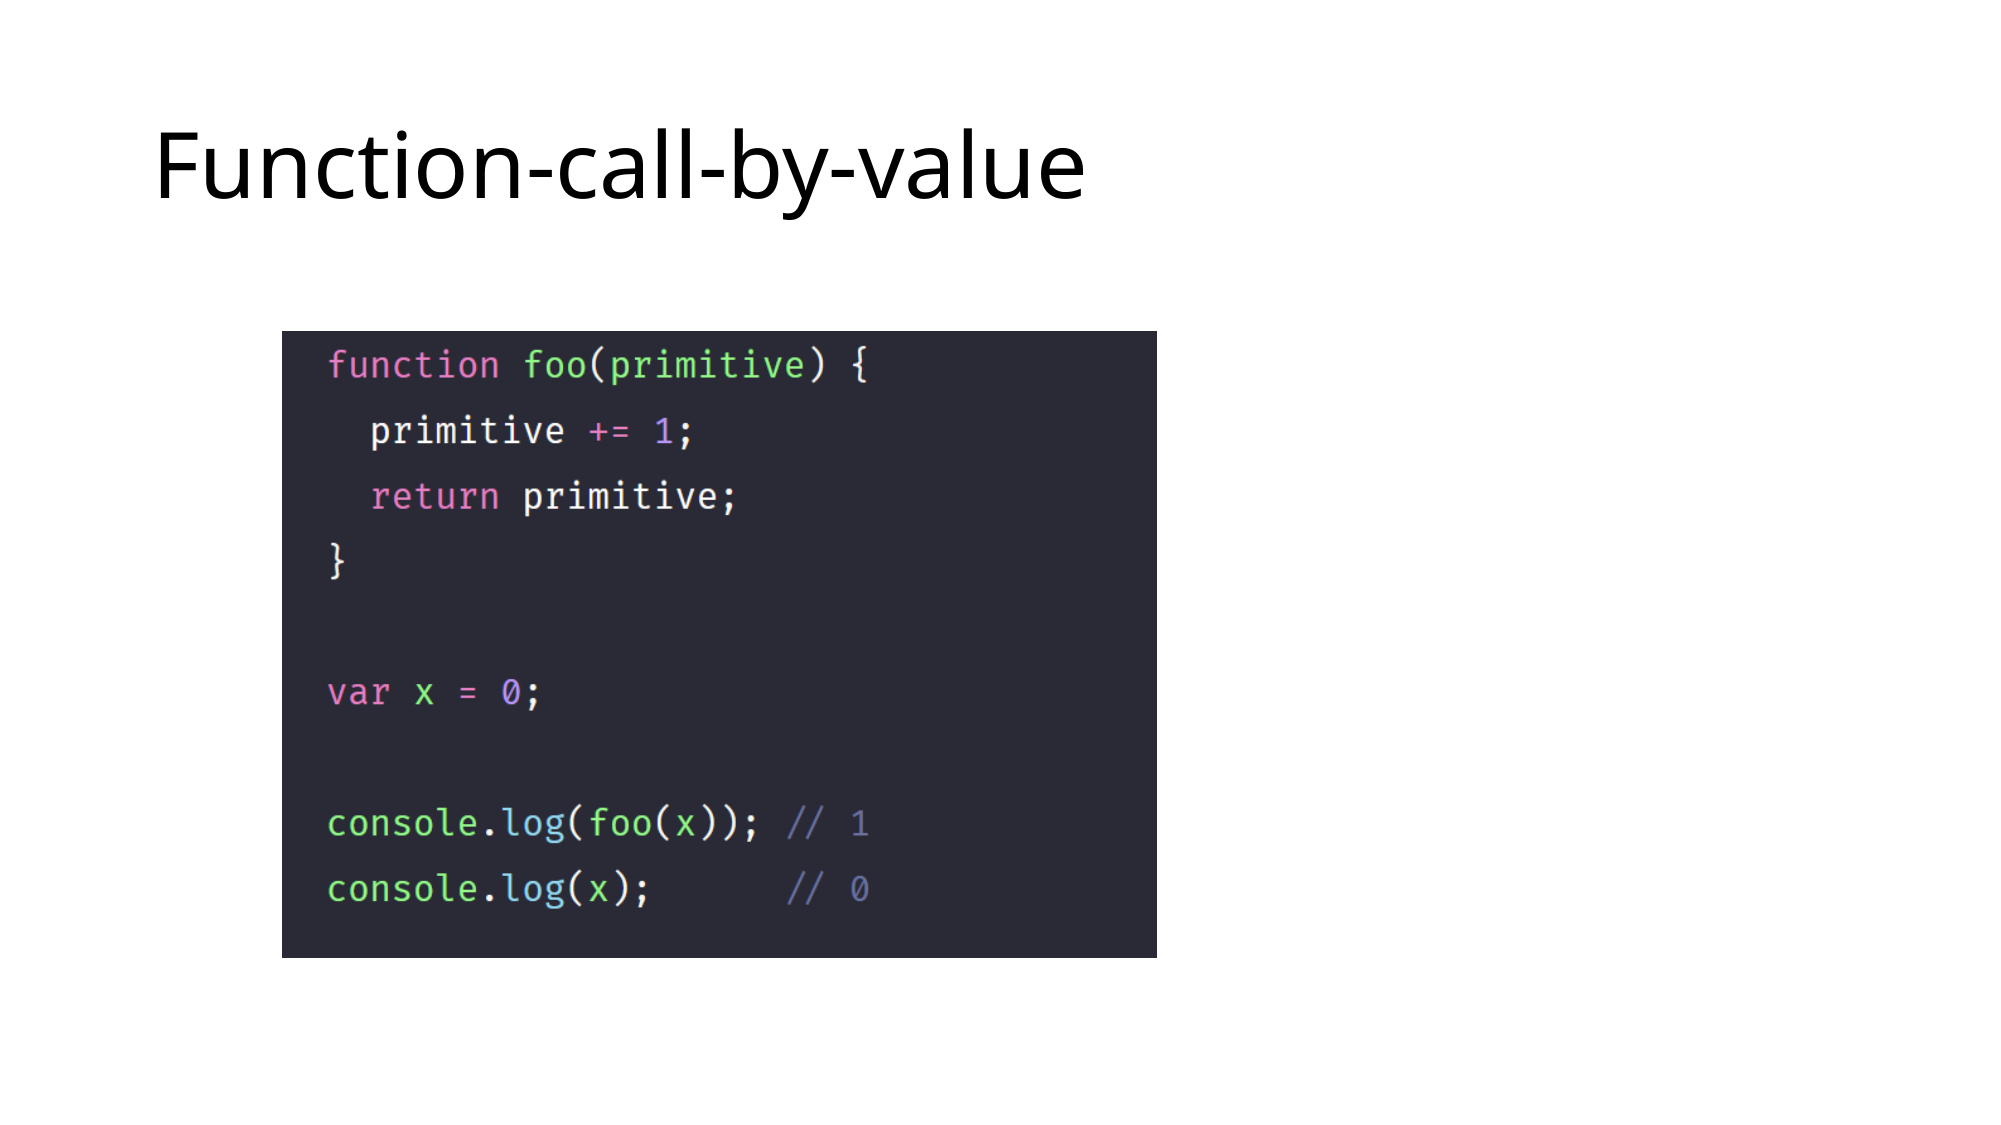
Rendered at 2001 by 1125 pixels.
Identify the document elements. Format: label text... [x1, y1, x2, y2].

title Function-call-by-value [137, 59, 1863, 278]
picture [282, 331, 1157, 958]
